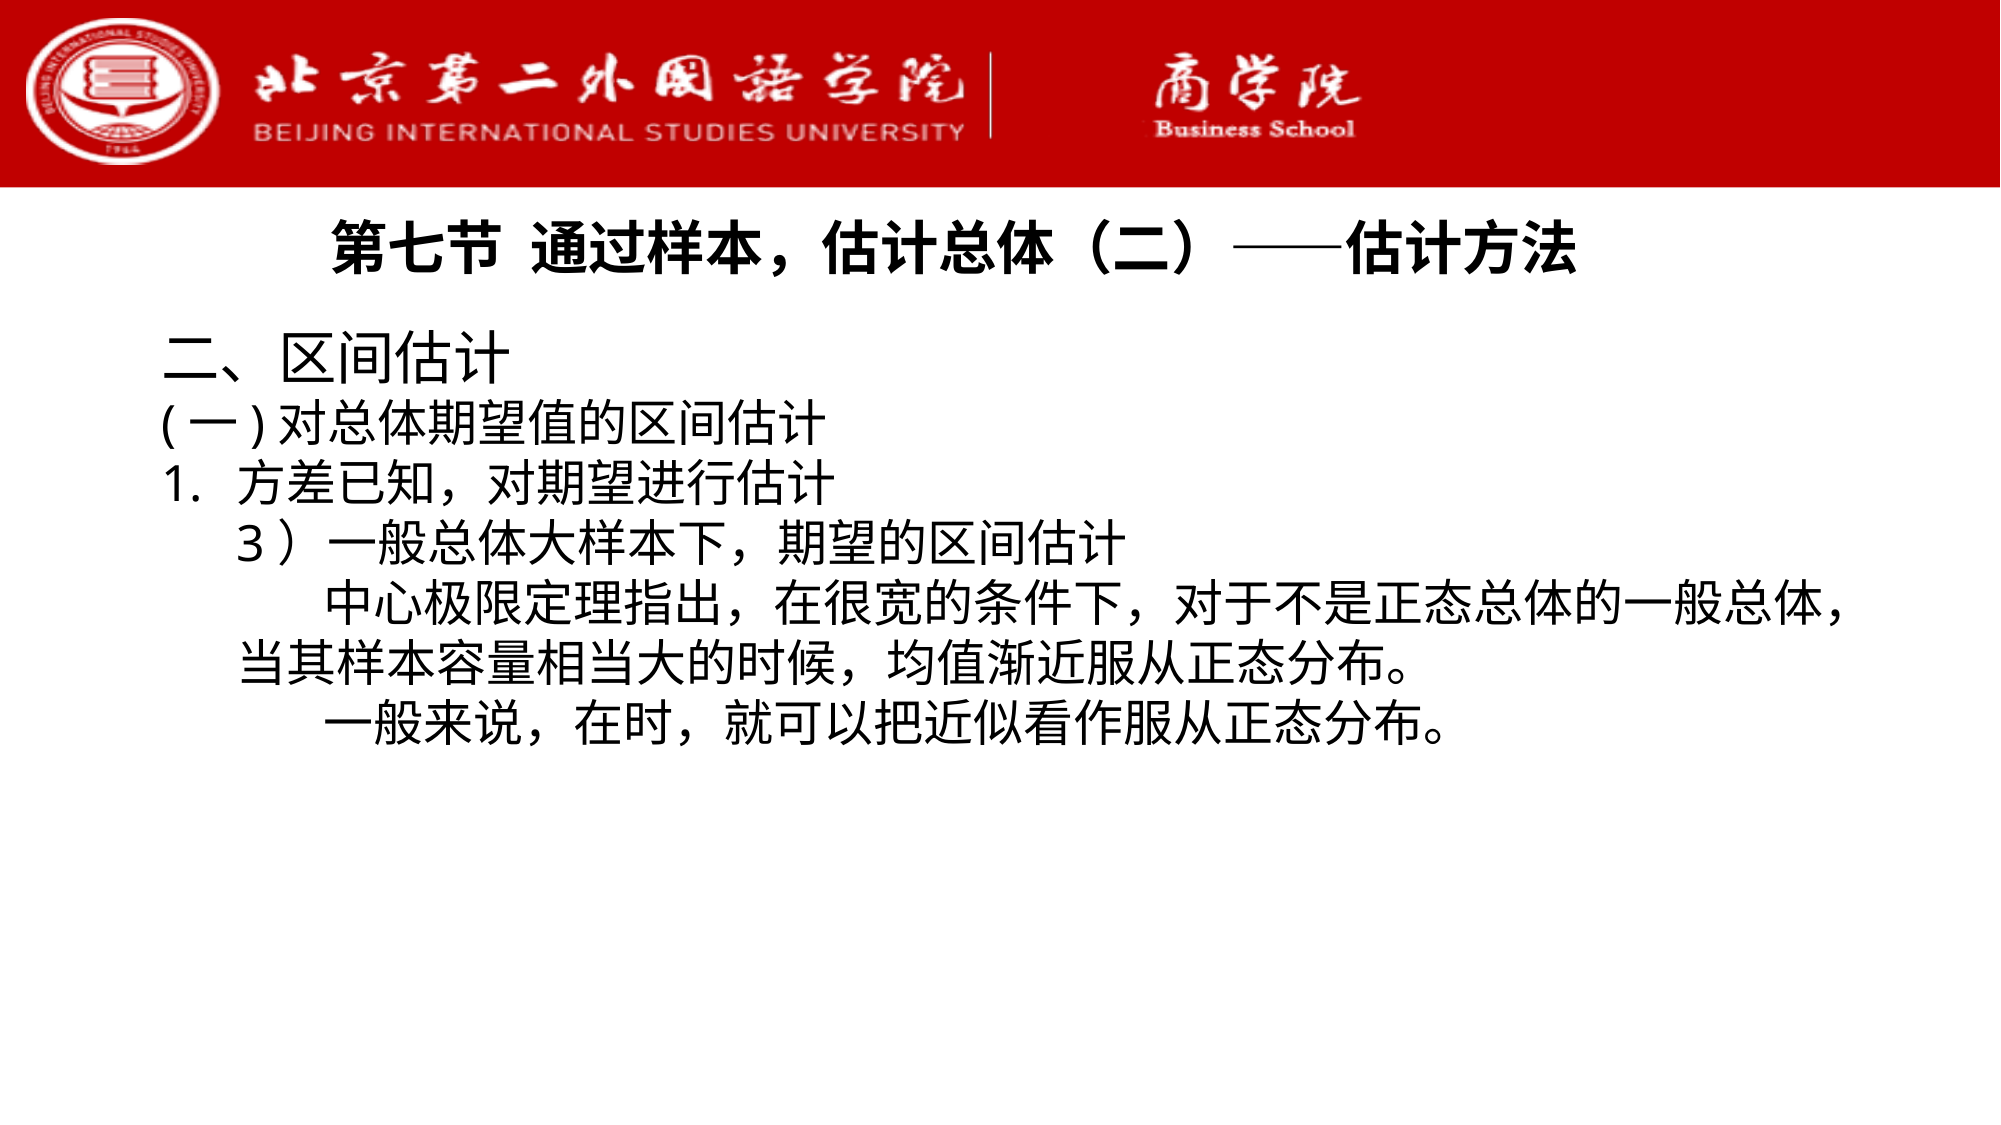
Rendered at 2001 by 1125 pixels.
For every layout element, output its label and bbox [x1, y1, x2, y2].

picture [26, 18, 1693, 165]
